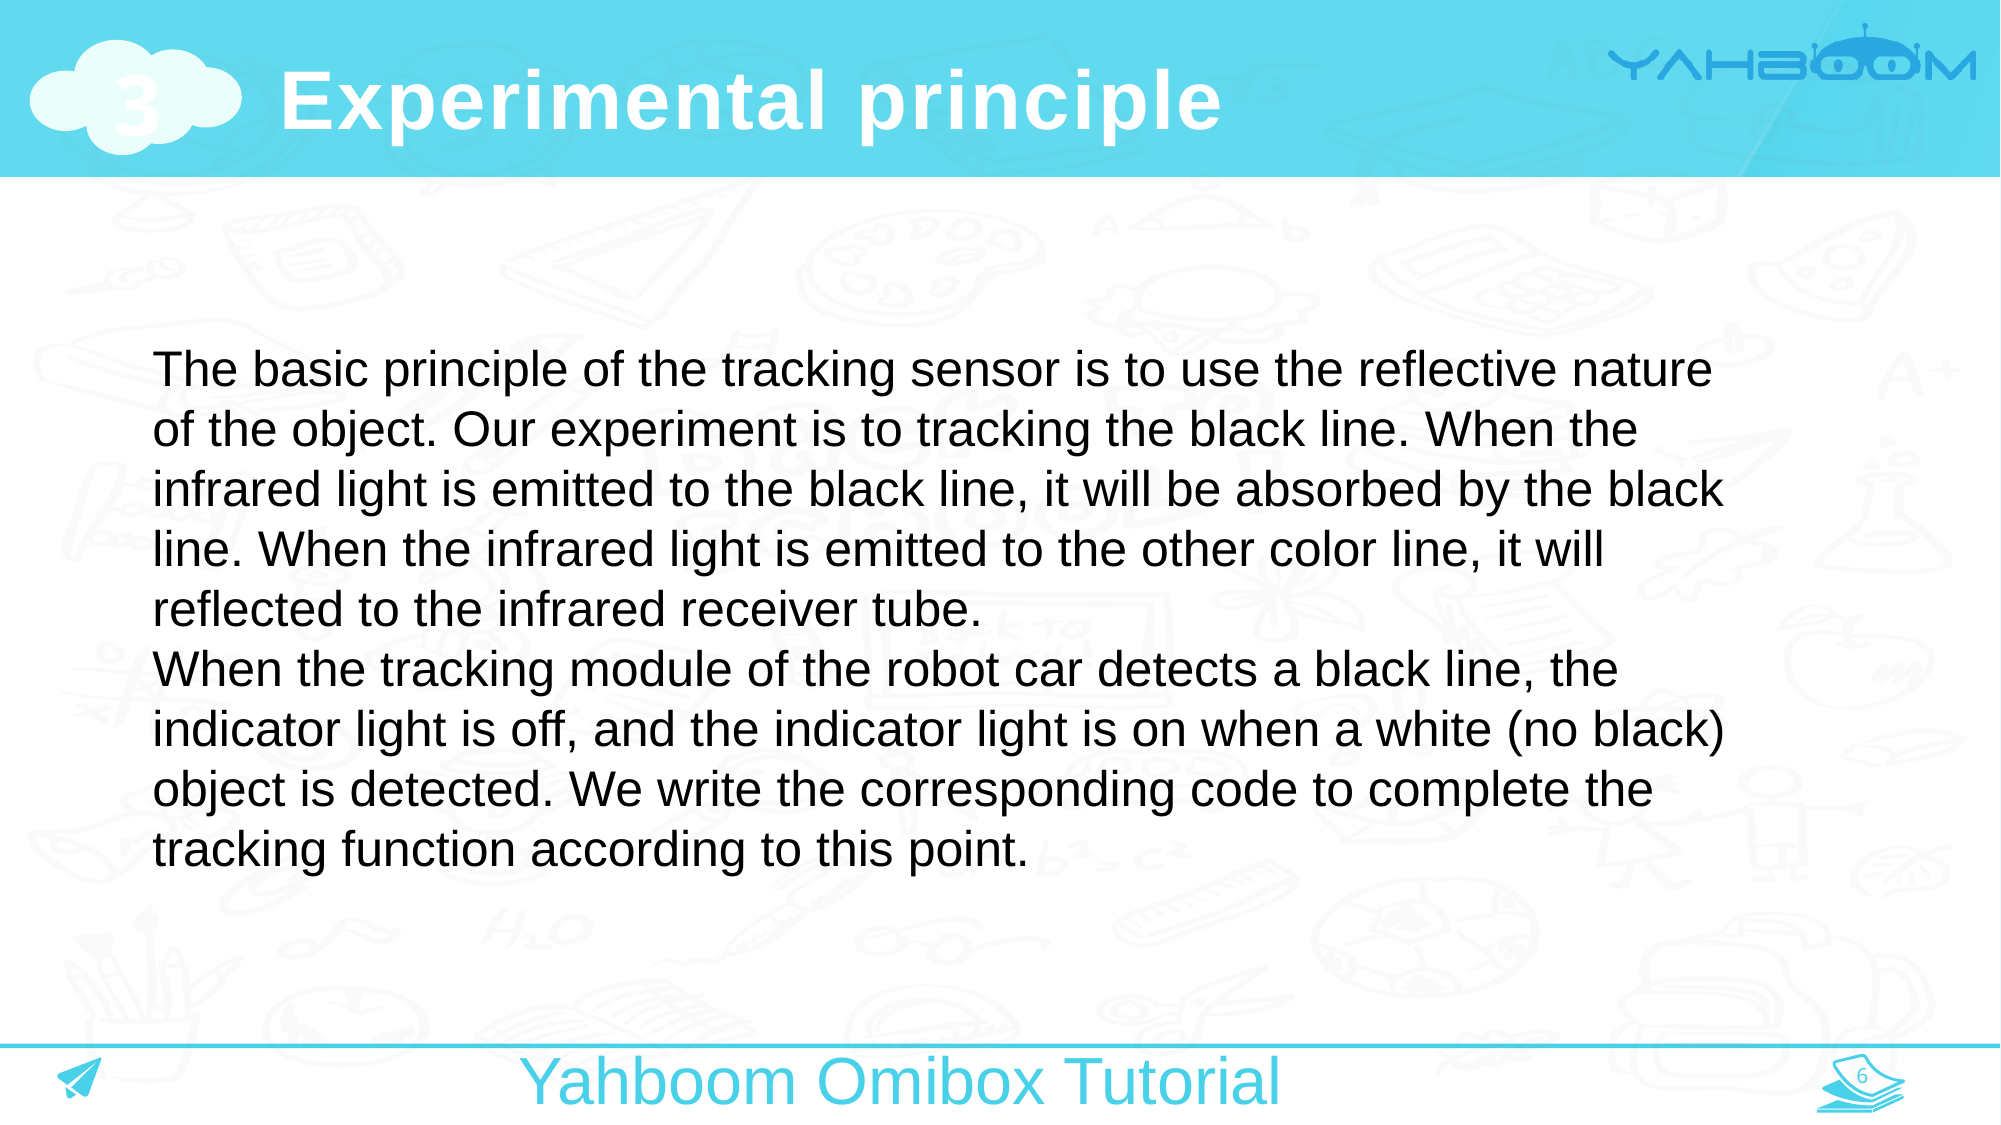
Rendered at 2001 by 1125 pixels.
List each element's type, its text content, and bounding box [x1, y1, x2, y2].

picture [0, 0, 2001, 1125]
text_box The basic principle of the tracking sensor is to use the reflective nature of the object. Our experiment is to tracking the black line. When the infrared light is emitted to the black line, it will be absorbed by the black line. When the infrared light is emitted to the other color line, it will reflected to the infrared receiver tube. When the tracking module of the robot car detects a black line, the indicator light is off, and the indicator light is on when a white (no black) object is detected. We write the corresponding code to complete the tracking function according to this point. [137, 329, 1785, 885]
text_box Experimental principle [264, 39, 1240, 155]
text_box Yahboom Omibox Tutorial [503, 1030, 1299, 1125]
text_box 3 [98, 44, 177, 160]
